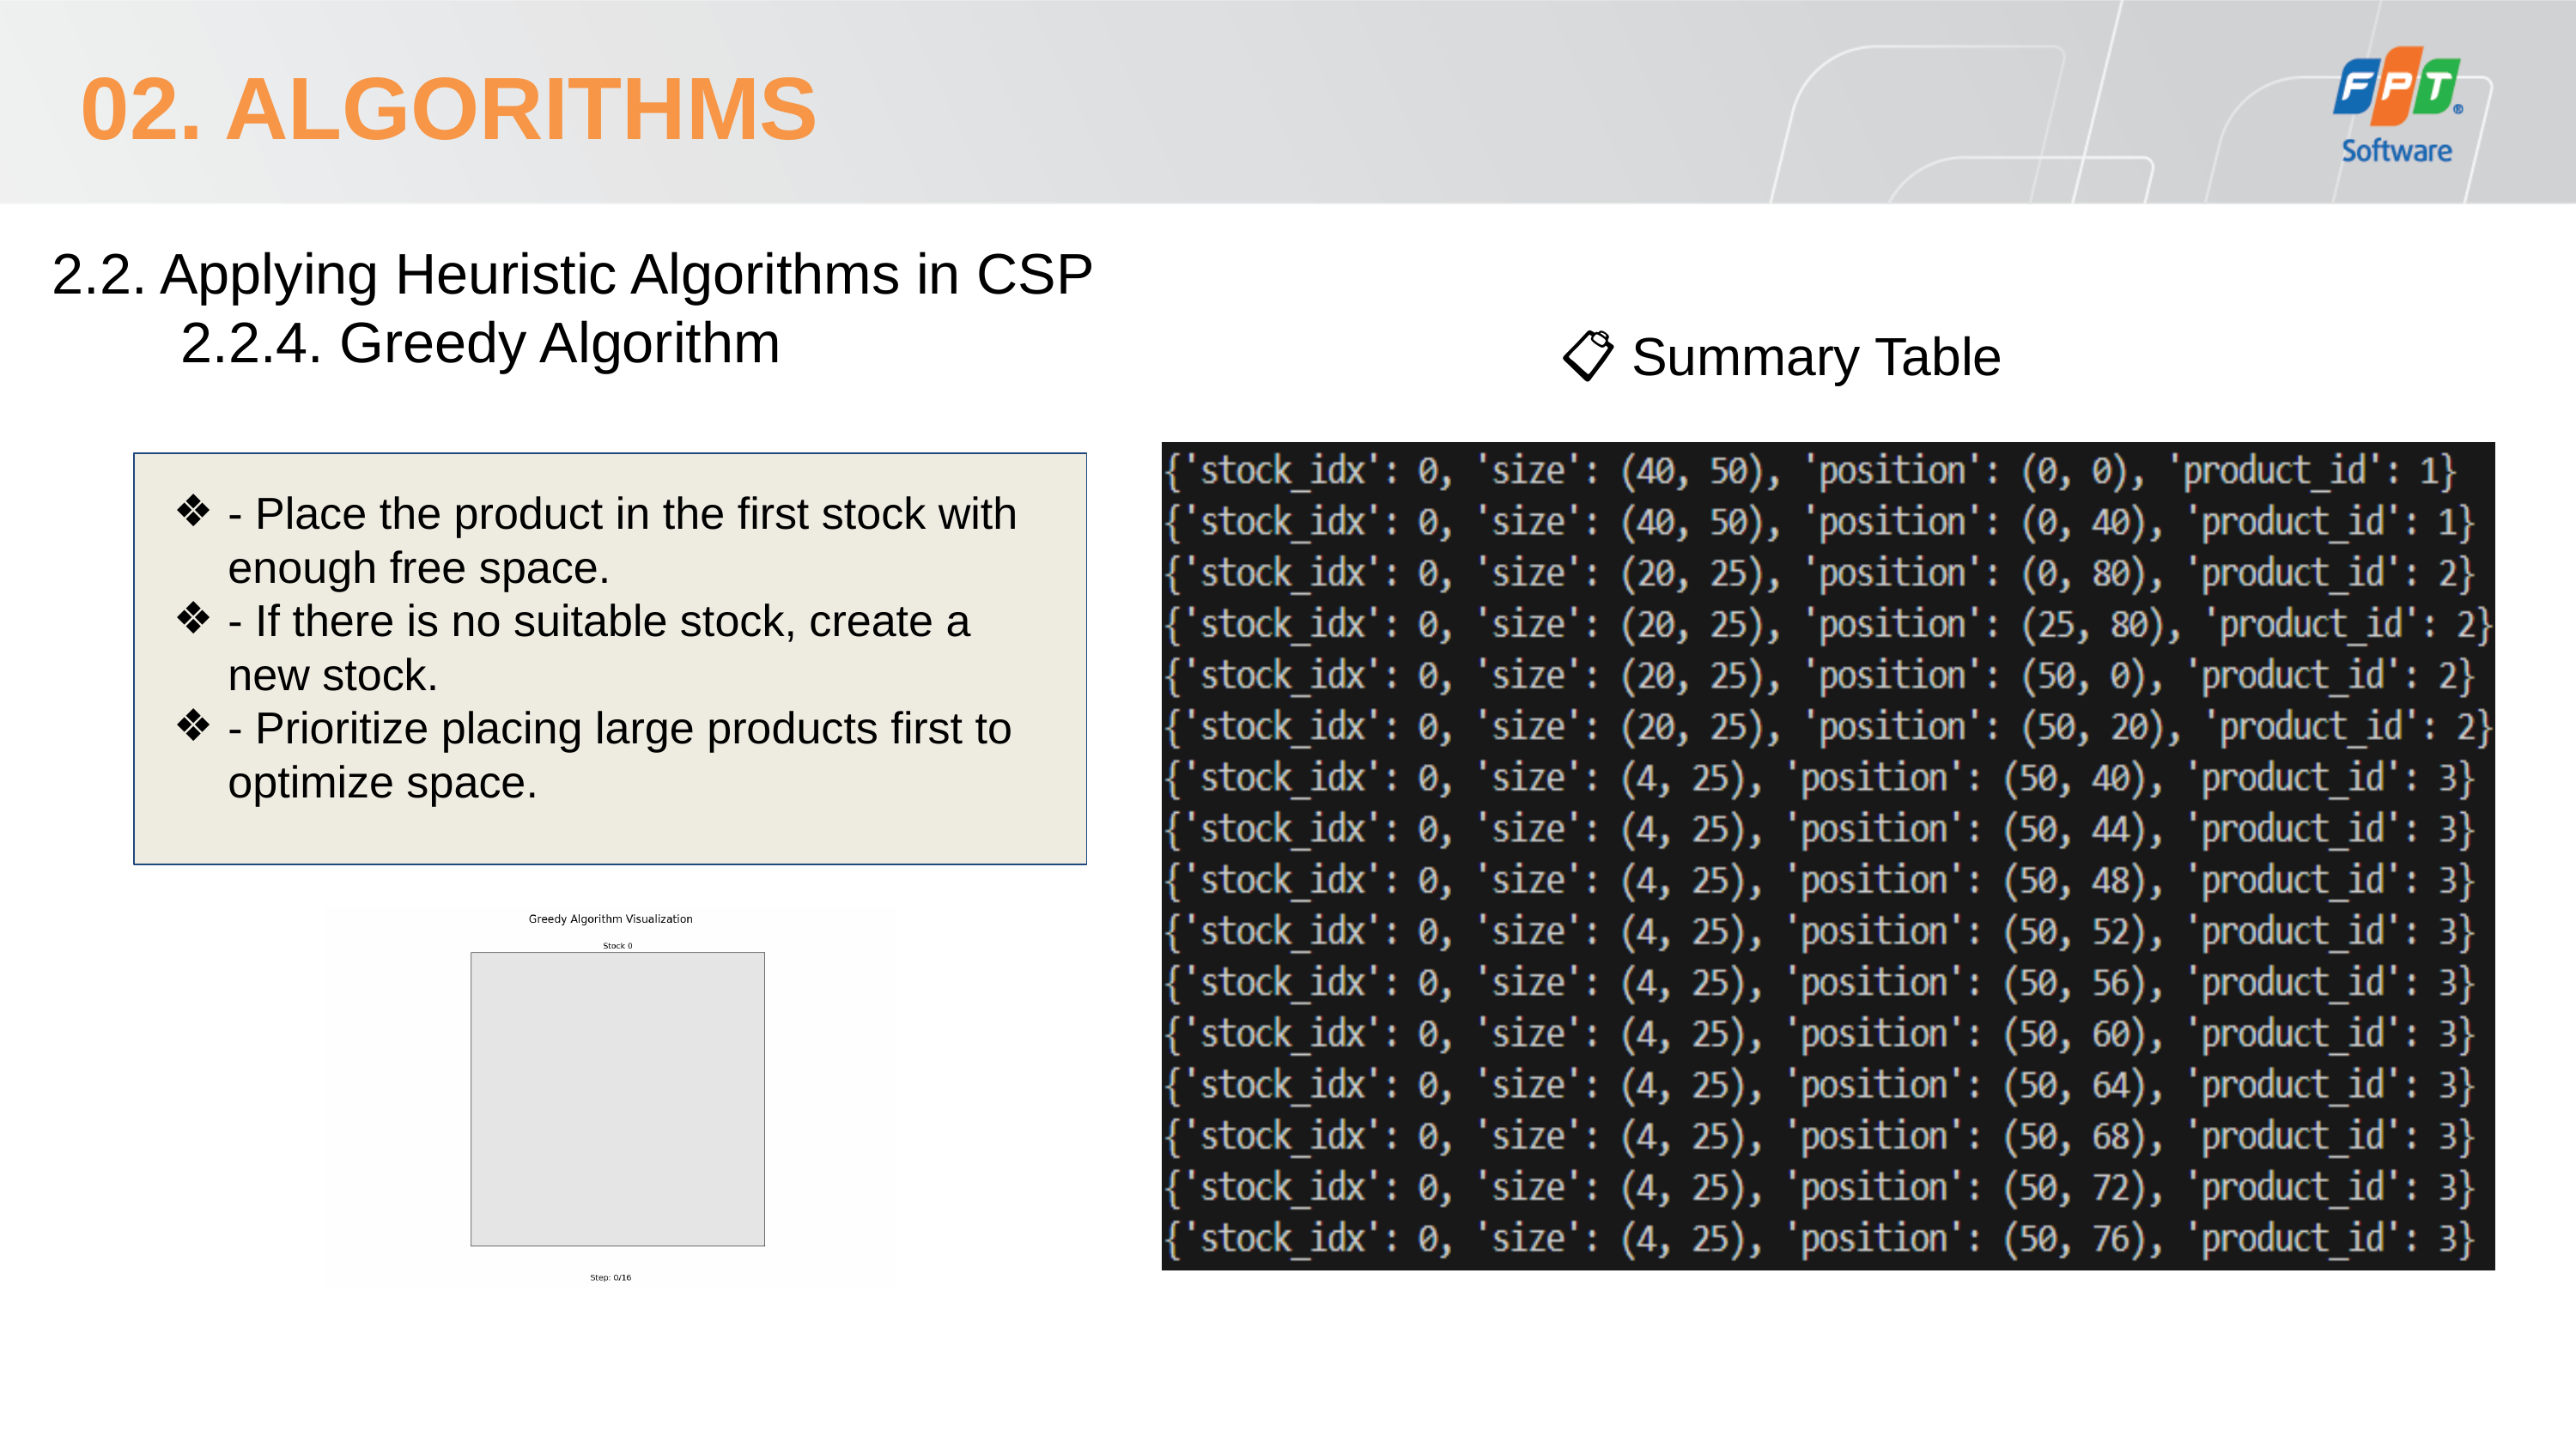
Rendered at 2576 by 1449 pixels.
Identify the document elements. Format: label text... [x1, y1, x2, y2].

text_box [133, 452, 1087, 864]
text_box - Place the product in the first stock with enough free space. - If there is no suitable stock, create a new stock. - Prioritize placing large products first to optimize space. [150, 471, 1071, 820]
text_box 📋 Summary Table [1547, 308, 2144, 399]
text_box [0, 0, 2576, 204]
picture [1161, 442, 2495, 1270]
text_box 2.2. Applying Heuristic Algorithms in CSP 2.2.4. Greedy Algorithm [39, 223, 1789, 387]
picture [325, 906, 896, 1288]
text_box 02. ALGORITHMS [80, 30, 2242, 311]
